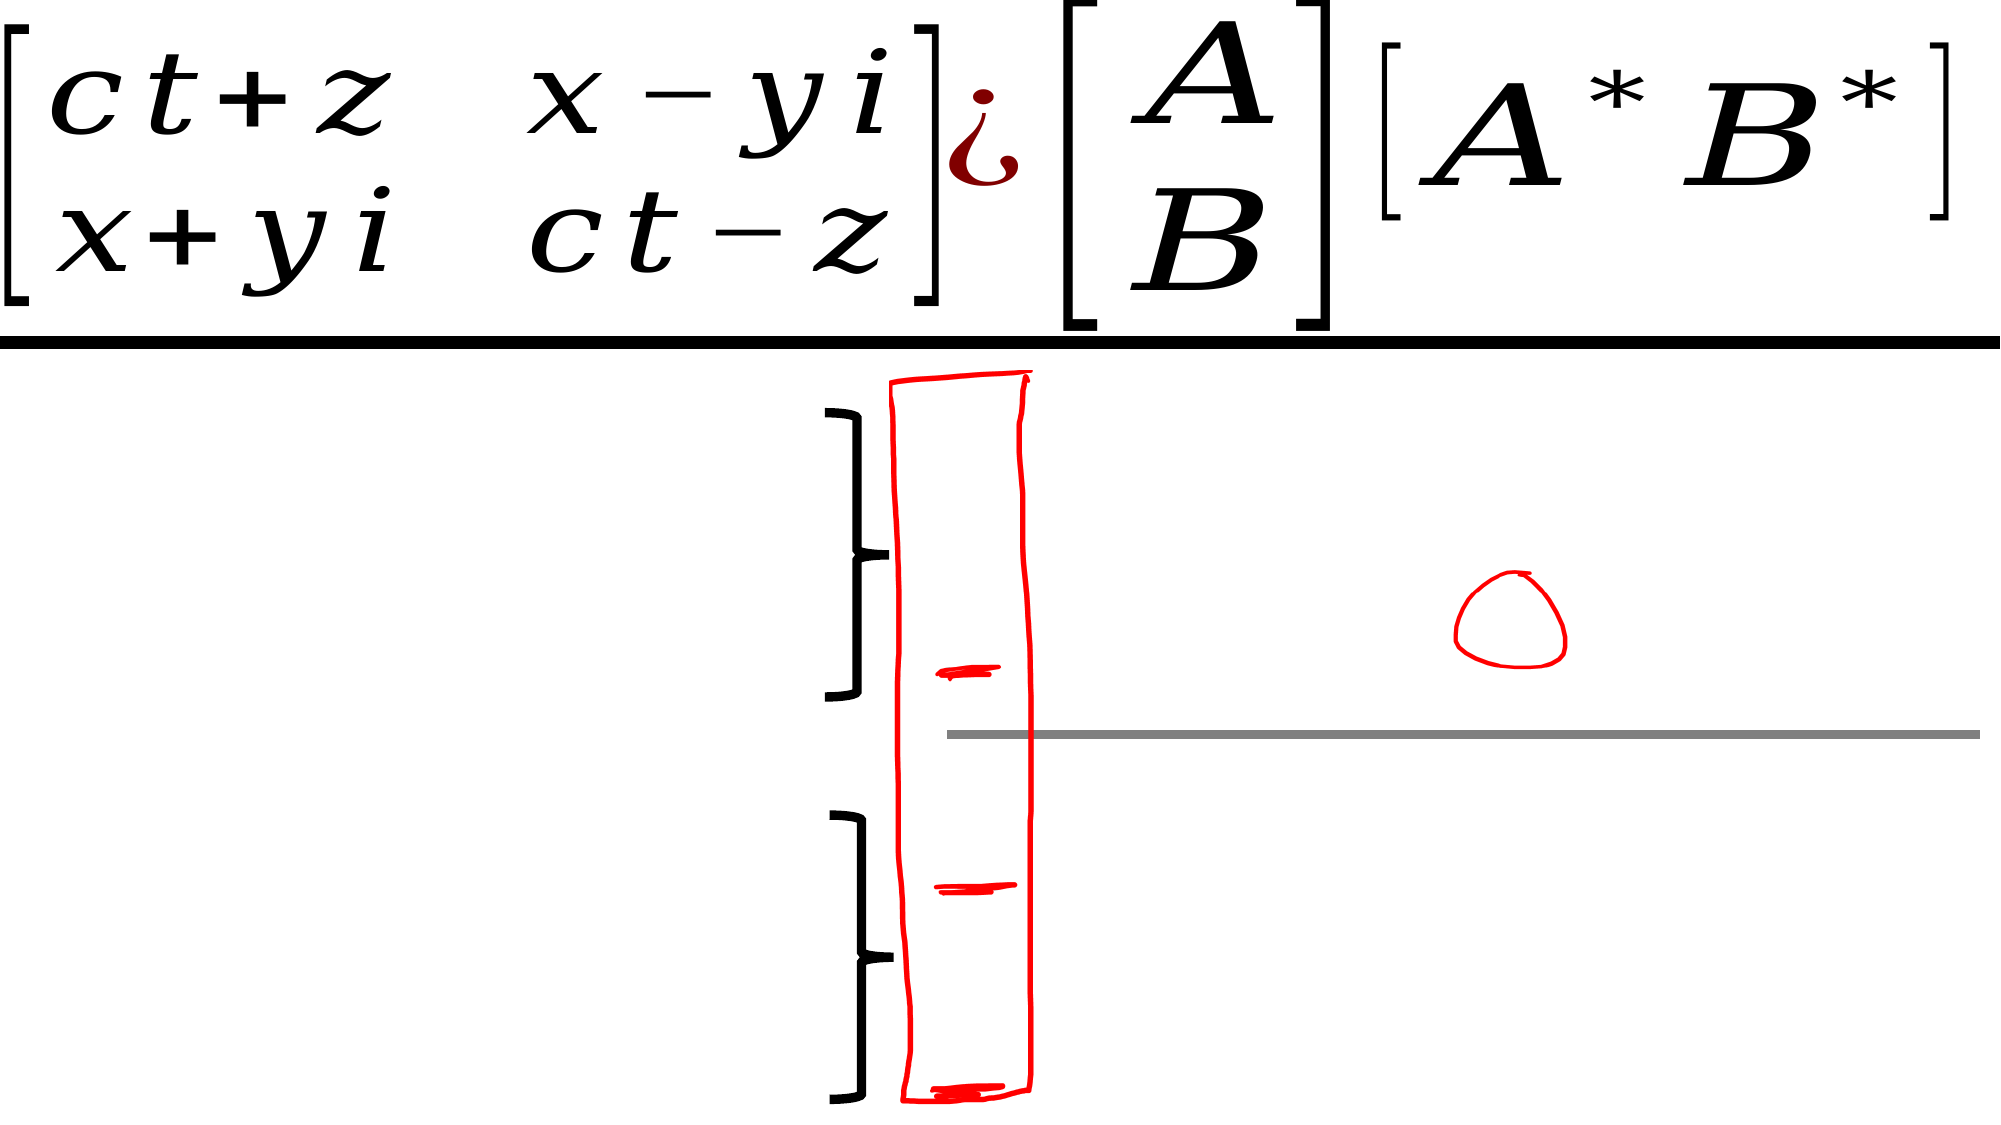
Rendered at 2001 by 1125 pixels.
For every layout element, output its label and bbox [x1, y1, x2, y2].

text_box [829, 814, 889, 1100]
text_box [824, 412, 889, 698]
picture [889, 370, 1576, 1113]
